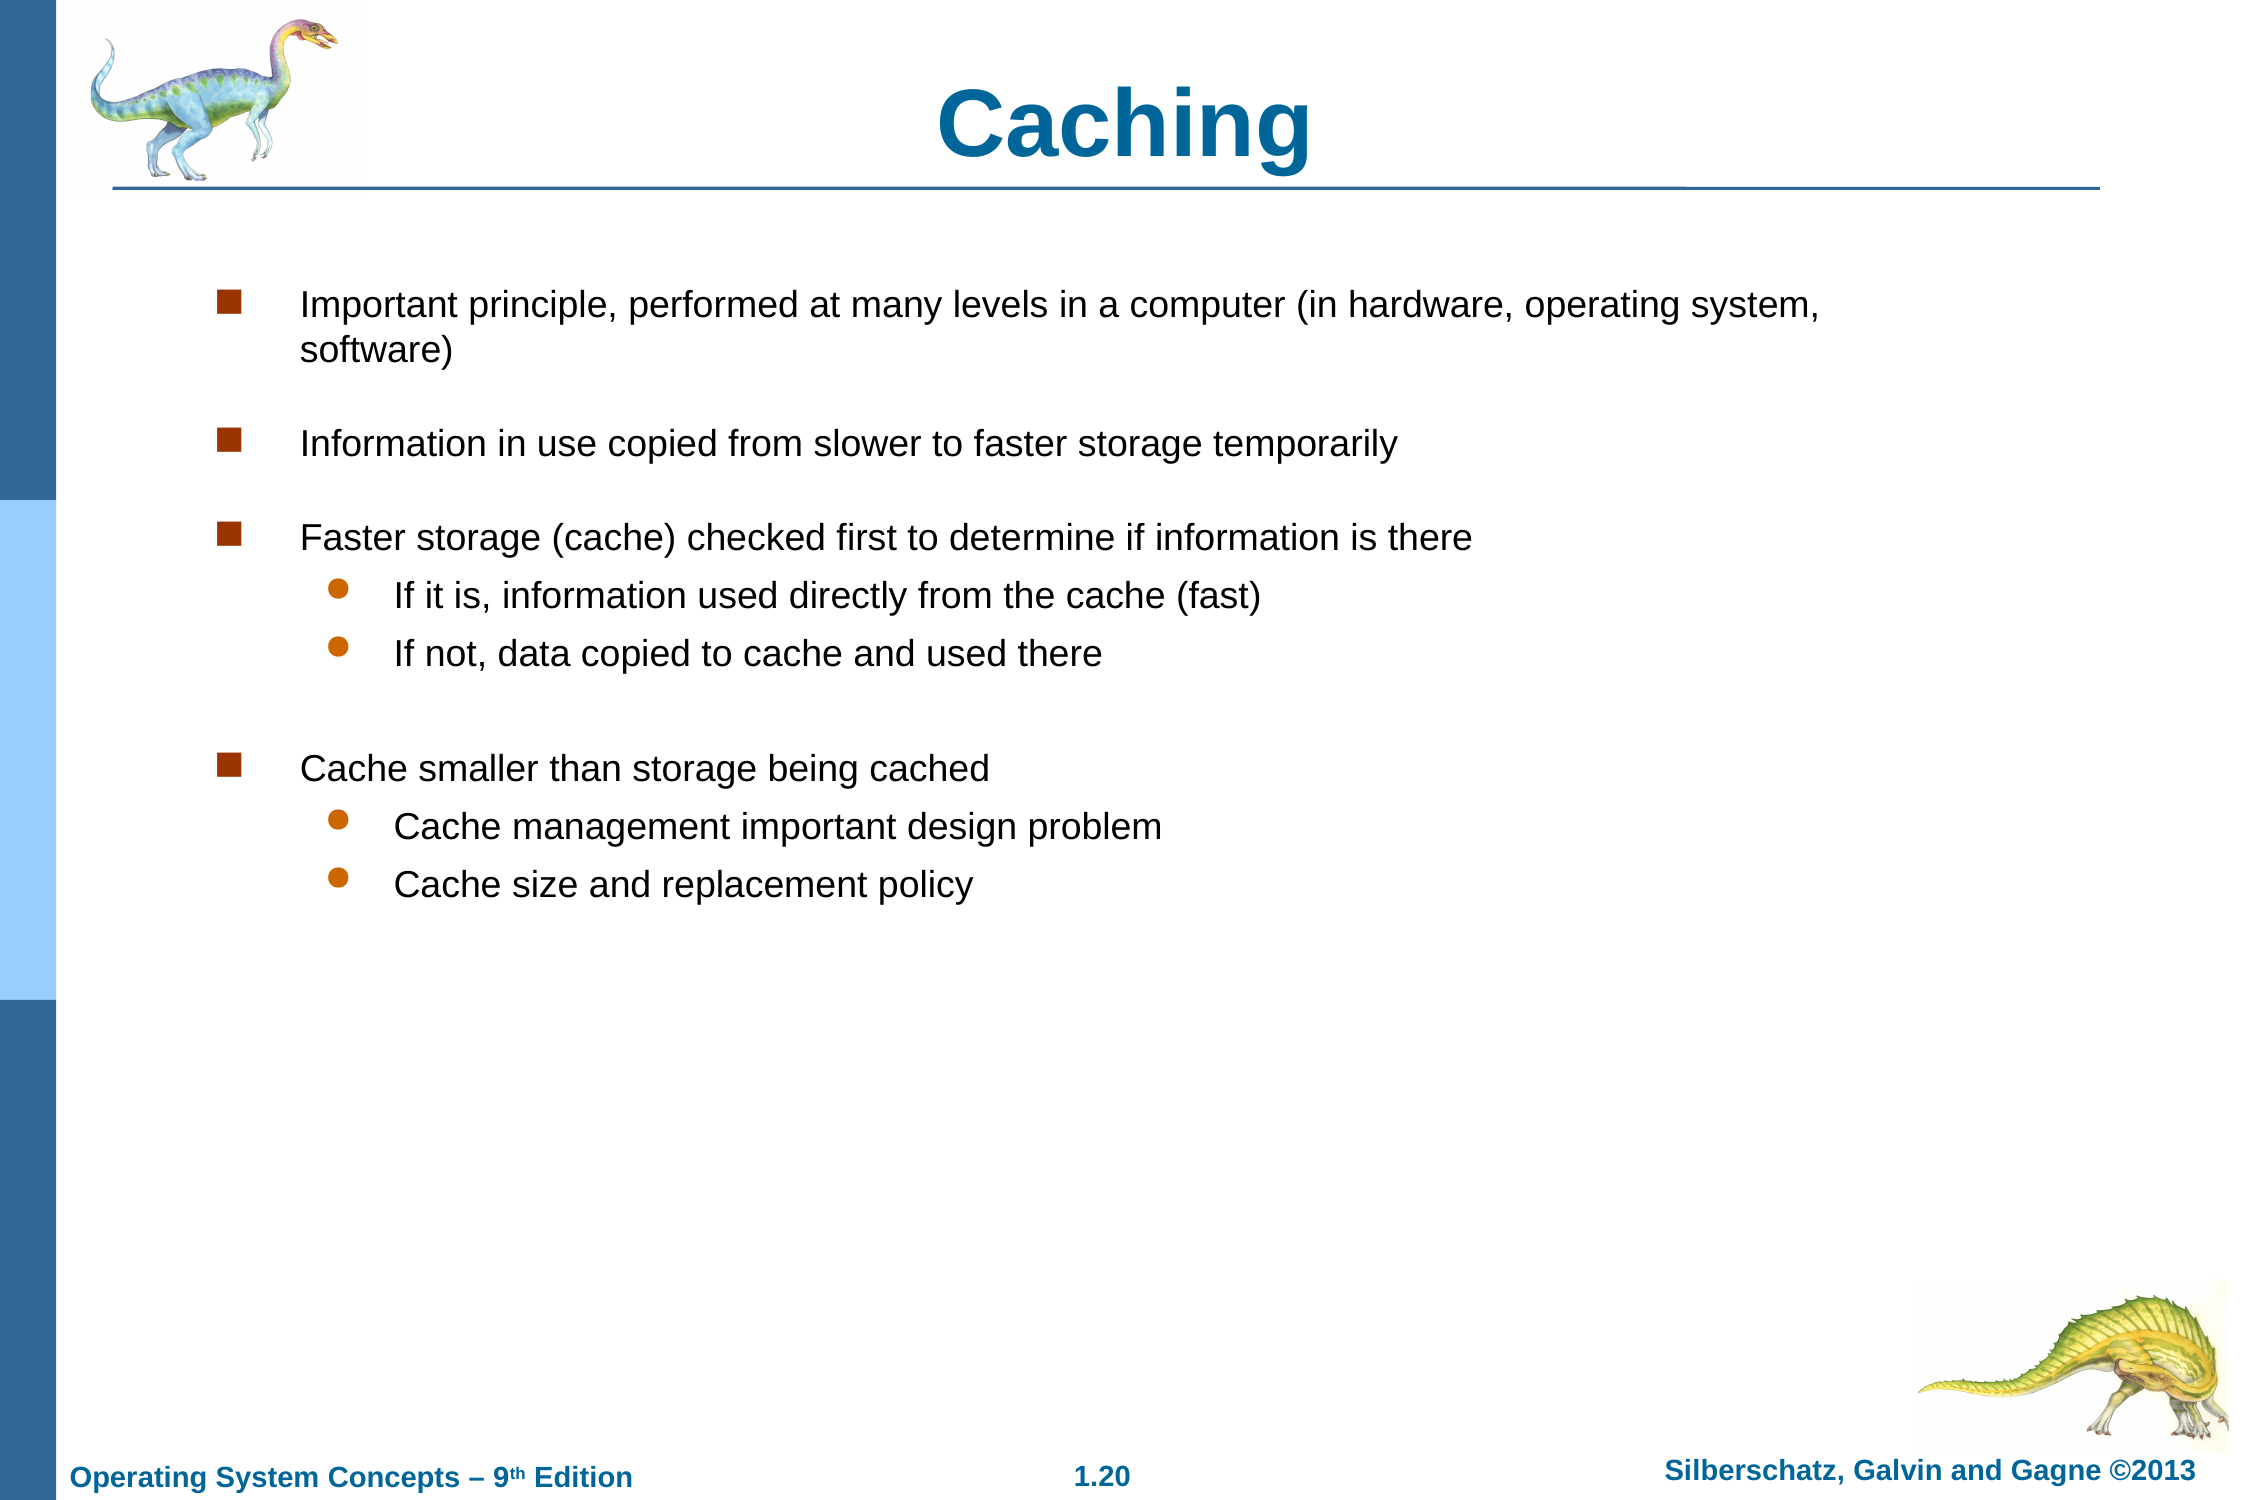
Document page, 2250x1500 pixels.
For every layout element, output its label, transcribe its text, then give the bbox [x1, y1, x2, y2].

list Important principle, performed at many levels in a computer (in hardware, operating system, software) Information in use copied from slower to faster storage temporarily Faster storage (cache) checked first to determine if information is there If it is, information used directly from the cache (fast) If not, data copied to cache and used there Cache smaller than storage being cached Cache management important design problem Cache size and replacement policy [198, 269, 1988, 1344]
picture [1913, 1279, 2229, 1453]
picture [70, 0, 365, 199]
title Caching [112, 60, 2138, 187]
